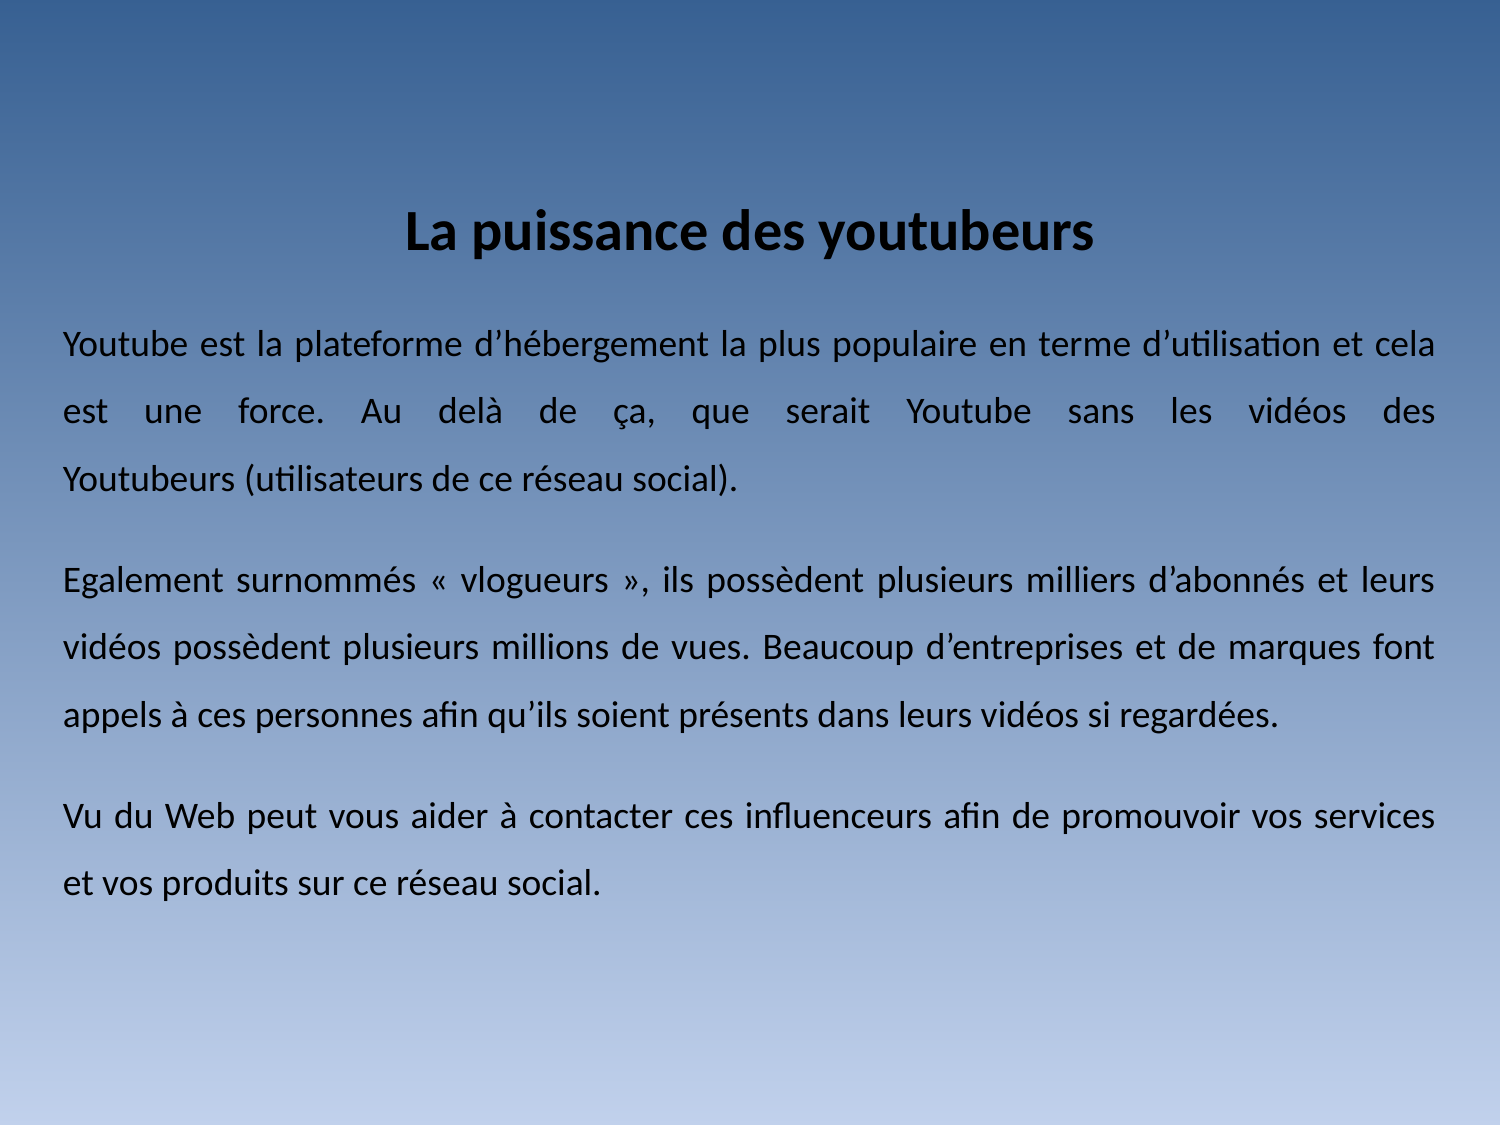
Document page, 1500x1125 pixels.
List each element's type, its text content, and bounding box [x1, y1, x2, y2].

text_box La puissance des youtubeurs Youtube est la plateforme d’hébergement la plus populaire en terme d’utilisation et cela est une force. Au delà de ça, que serait Youtube sans les vidéos des Youtubeurs (utilisateurs de ce réseau social). Egalement surnommés « vlogueurs », ils possèdent plusieurs milliers d’abonnés et leurs vidéos possèdent plusieurs millions de vues. Beaucoup d’entreprises et de marques font appels à ces personnes afin qu’ils soient présents dans leurs vidéos si regardées. Vu du Web peut vous aider à contacter ces influenceurs afin de promouvoir vos services et vos produits sur ce réseau social. [48, 149, 1452, 911]
